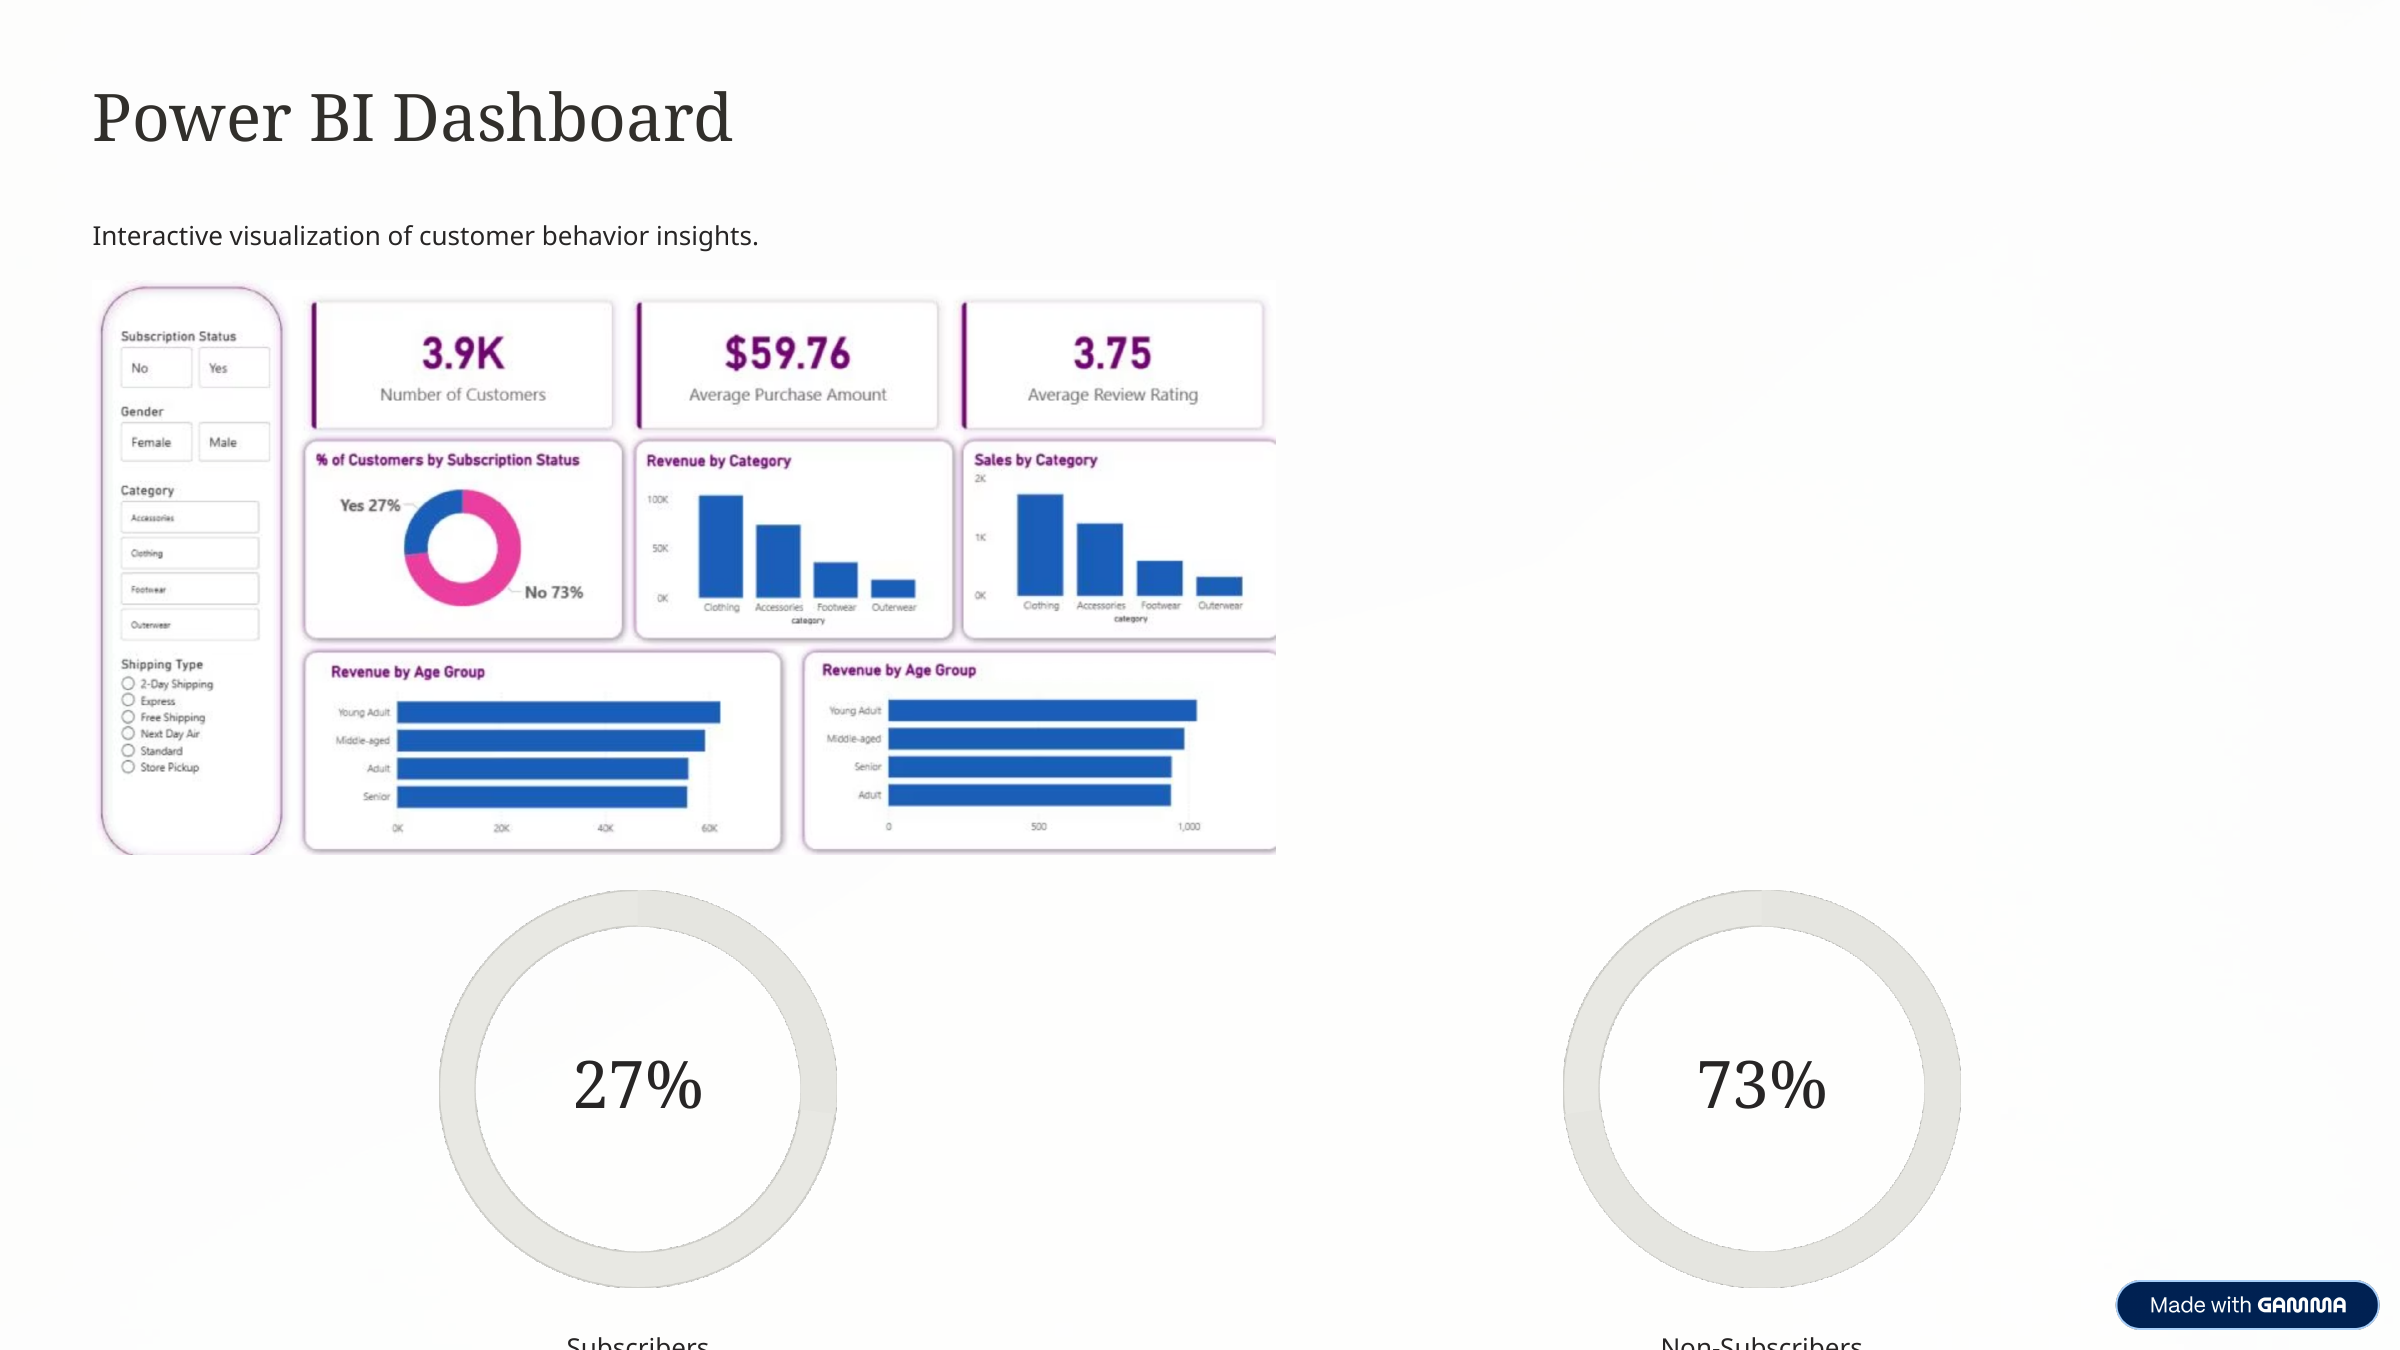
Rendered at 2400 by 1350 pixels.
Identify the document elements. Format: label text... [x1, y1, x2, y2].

text_box Subscribers [92, 1320, 1184, 1350]
picture [439, 890, 837, 1288]
text_box Non-Subscribers [1216, 1320, 2308, 1350]
picture [2106, 1271, 2389, 1339]
picture [92, 280, 1276, 855]
text_box Interactive visualization of customer behavior insights. [92, 208, 2308, 251]
text_box Power BI Dashboard [92, 72, 755, 156]
picture [1563, 890, 1961, 1288]
